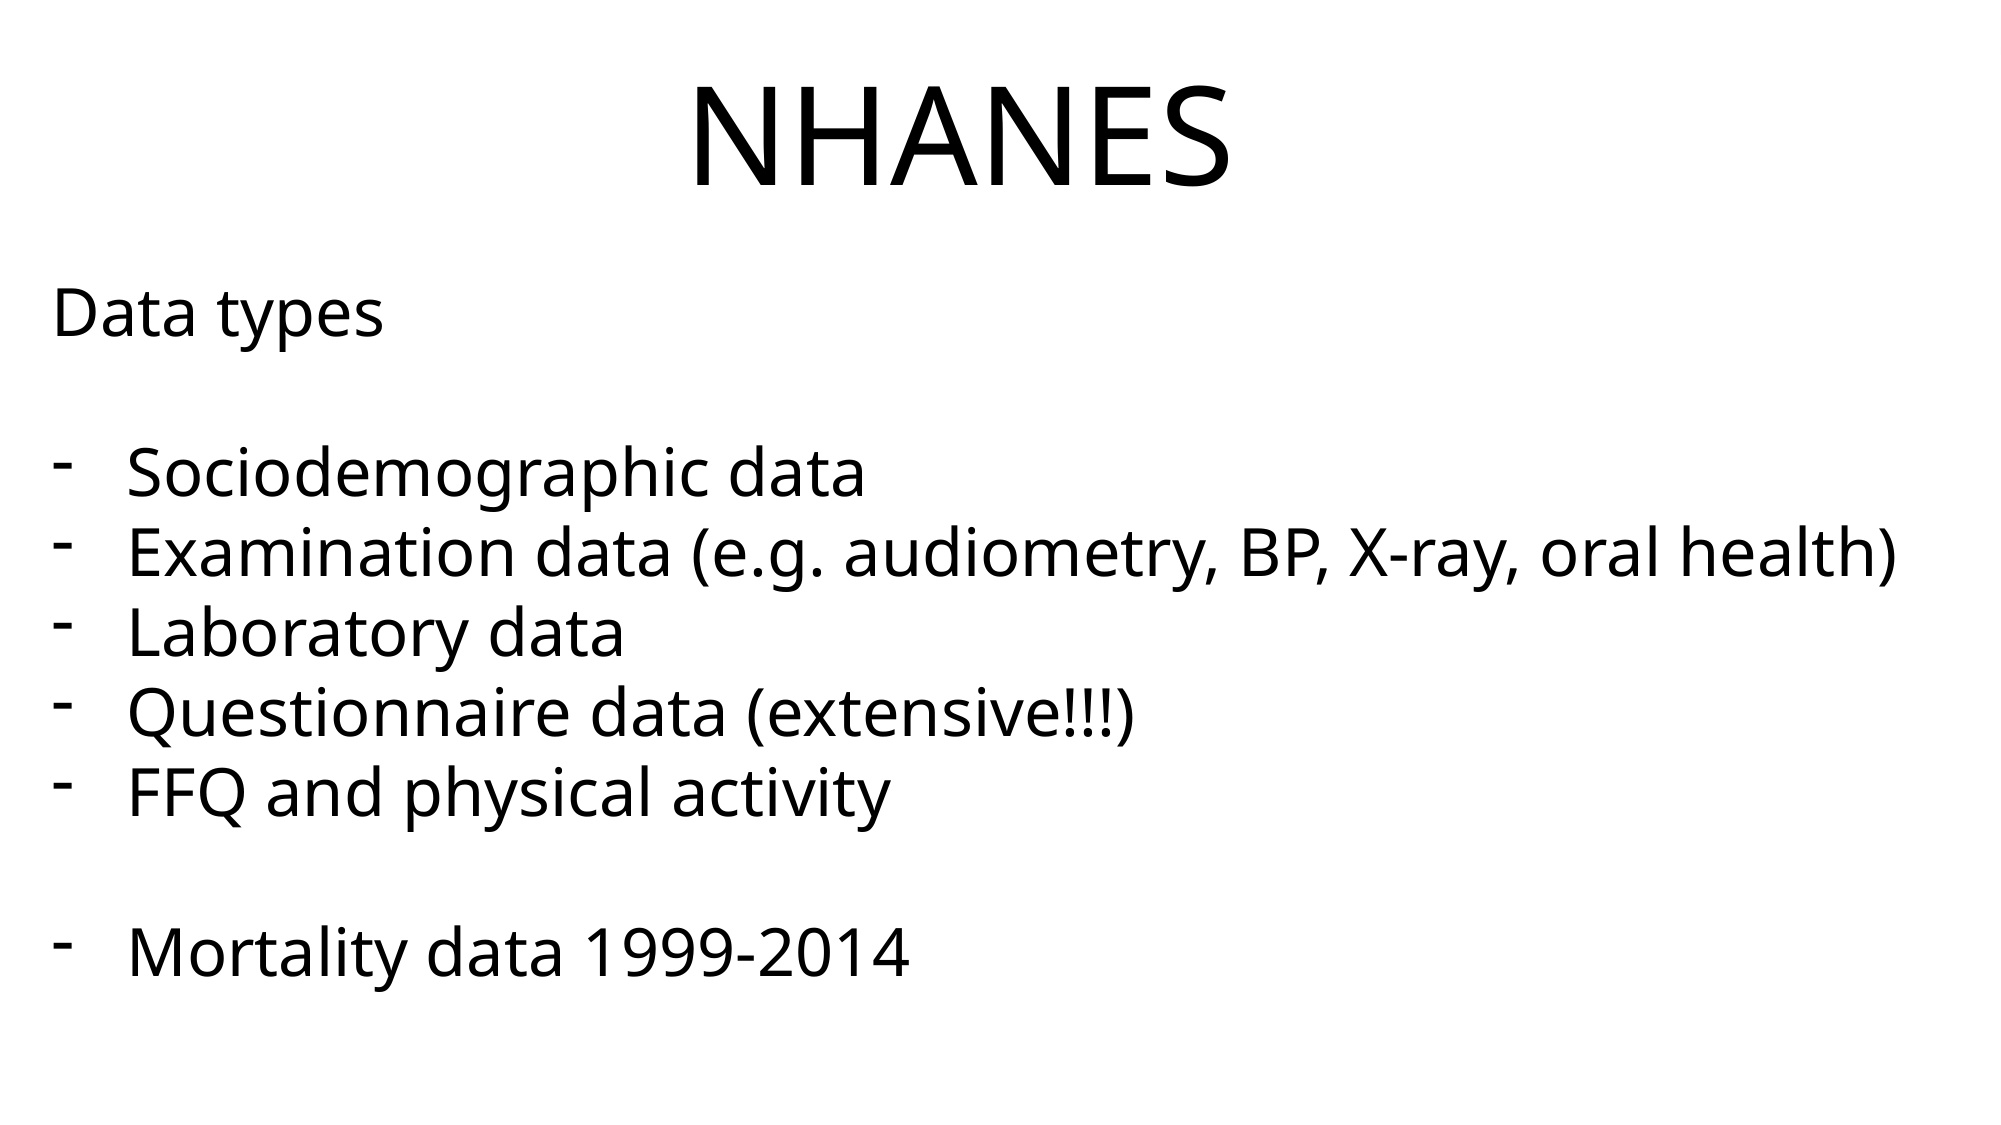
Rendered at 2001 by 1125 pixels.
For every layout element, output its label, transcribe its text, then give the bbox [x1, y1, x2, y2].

text_box NHANES [69, 40, 1850, 221]
text_box Data types Sociodemographic data Examination data (e.g. audiometry, BP, X-ray, oral health) Laboratory data Questionnaire data (extensive!!!) FFQ and physical activity Mortality data 1999-2014 [36, 262, 2000, 997]
